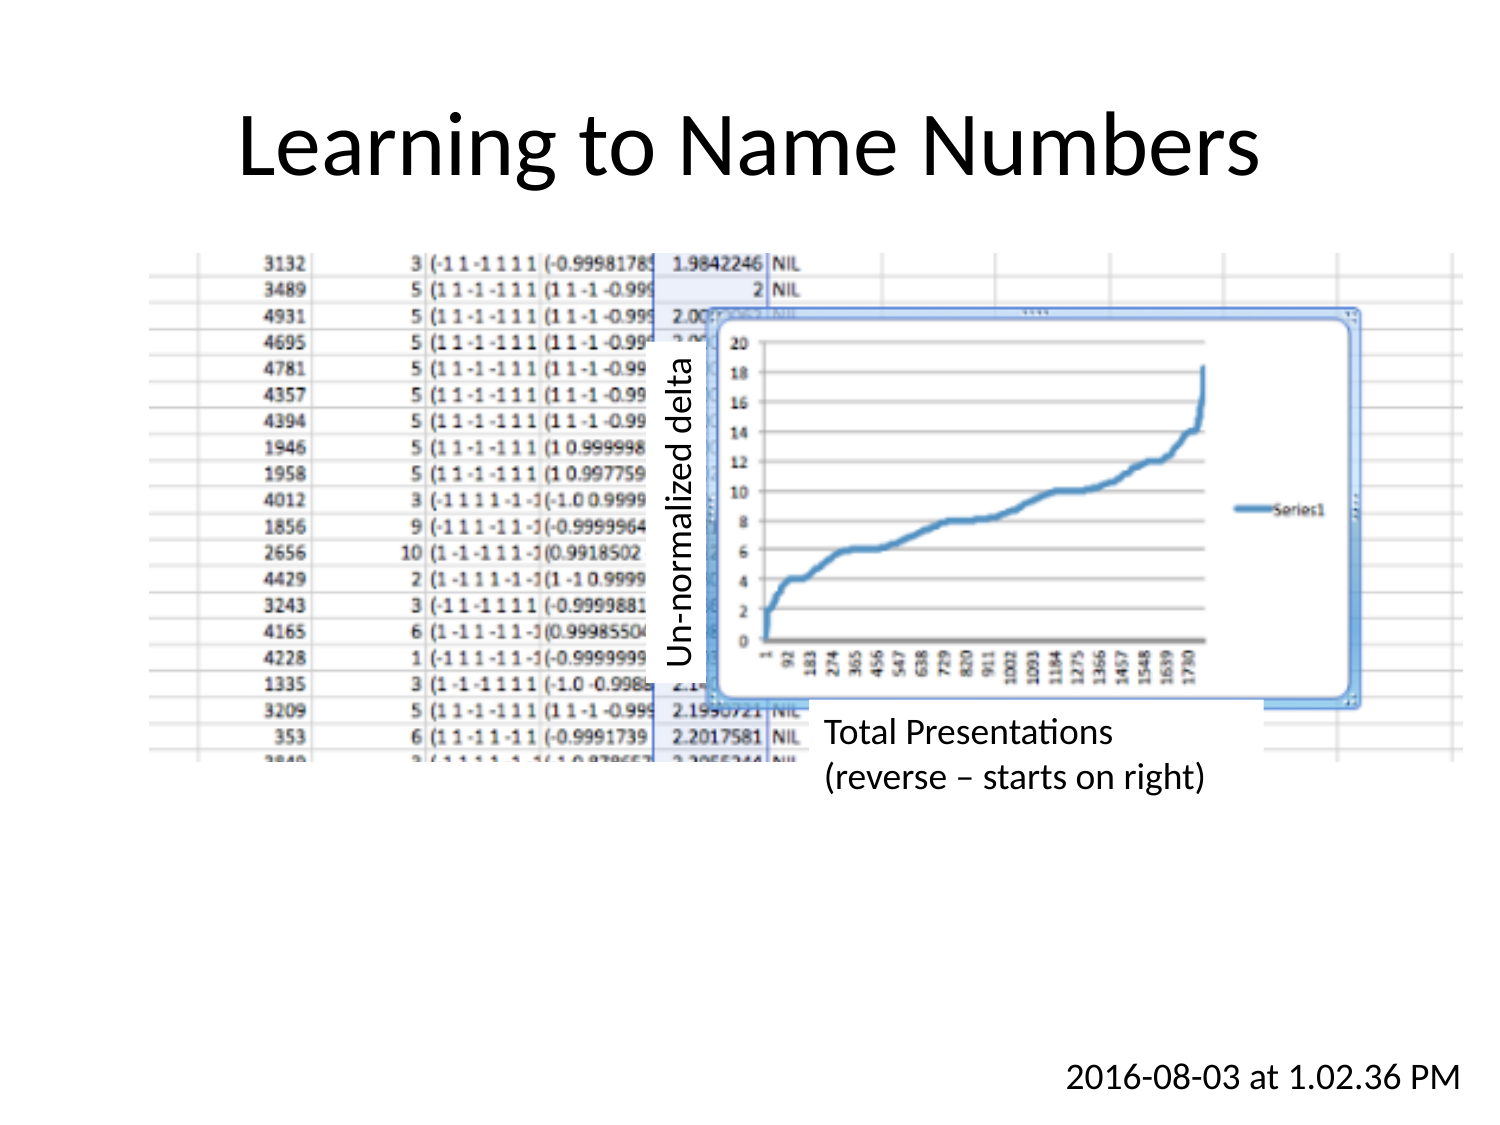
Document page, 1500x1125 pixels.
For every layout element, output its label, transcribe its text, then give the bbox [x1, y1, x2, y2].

text_box 2016-08-03 at 1.02.36 PM [1050, 1044, 1477, 1105]
picture [148, 253, 1464, 763]
title Learning to Name Numbers [75, 45, 1425, 233]
text_box Total Presentations (reverse – starts on right) [809, 769, 1264, 805]
